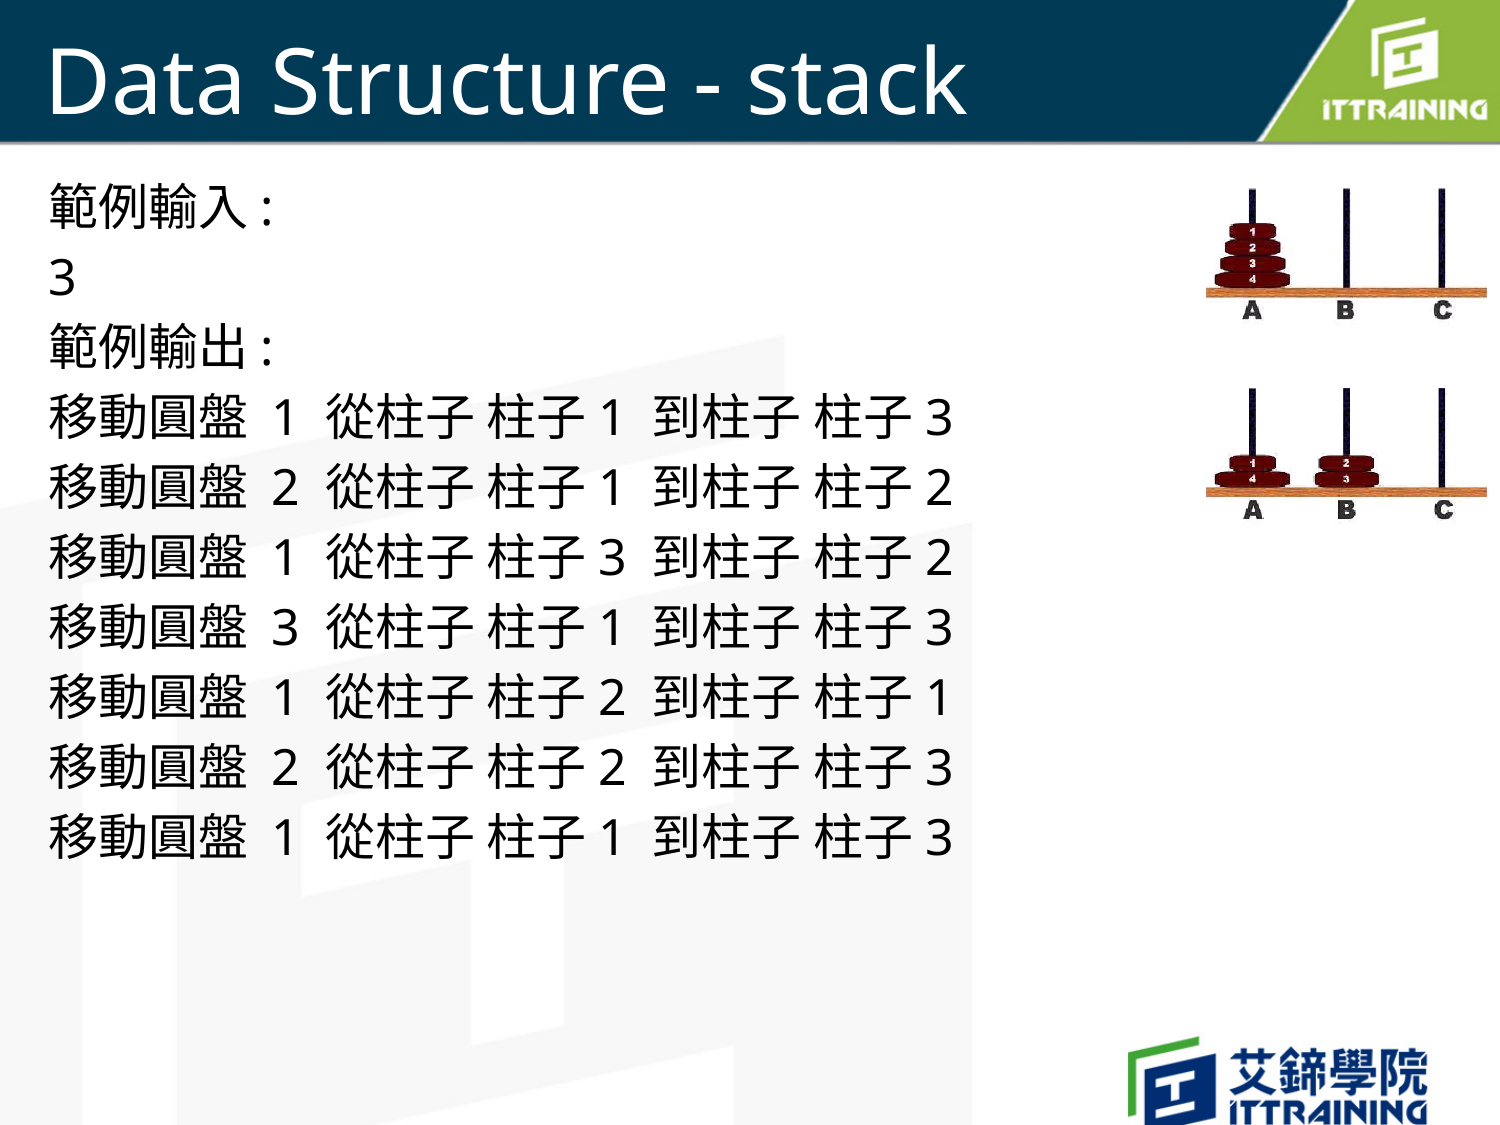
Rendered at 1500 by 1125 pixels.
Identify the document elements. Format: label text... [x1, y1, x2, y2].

title Data Structure - stack [29, 0, 1380, 172]
text_box 範例輸入: 3 範例輸出: 移動圓盤 1 從柱子 柱子1 到柱子 柱子3 移動圓盤 2 從柱子 柱子1 到柱子 柱子2 移動圓盤 1 從柱子 柱子3 到柱子 柱子2 移動圓盤 3 從柱子 柱子1 到柱子 柱子3 移動圓盤 1 從柱子 柱子2 到柱子 柱子1 移動圓盤 2 從柱子 柱子2 到柱子 柱子3 移動圓盤 1 從柱子 柱子1 到柱子 柱子3 [33, 168, 1418, 1035]
picture [0, 0, 1500, 1125]
